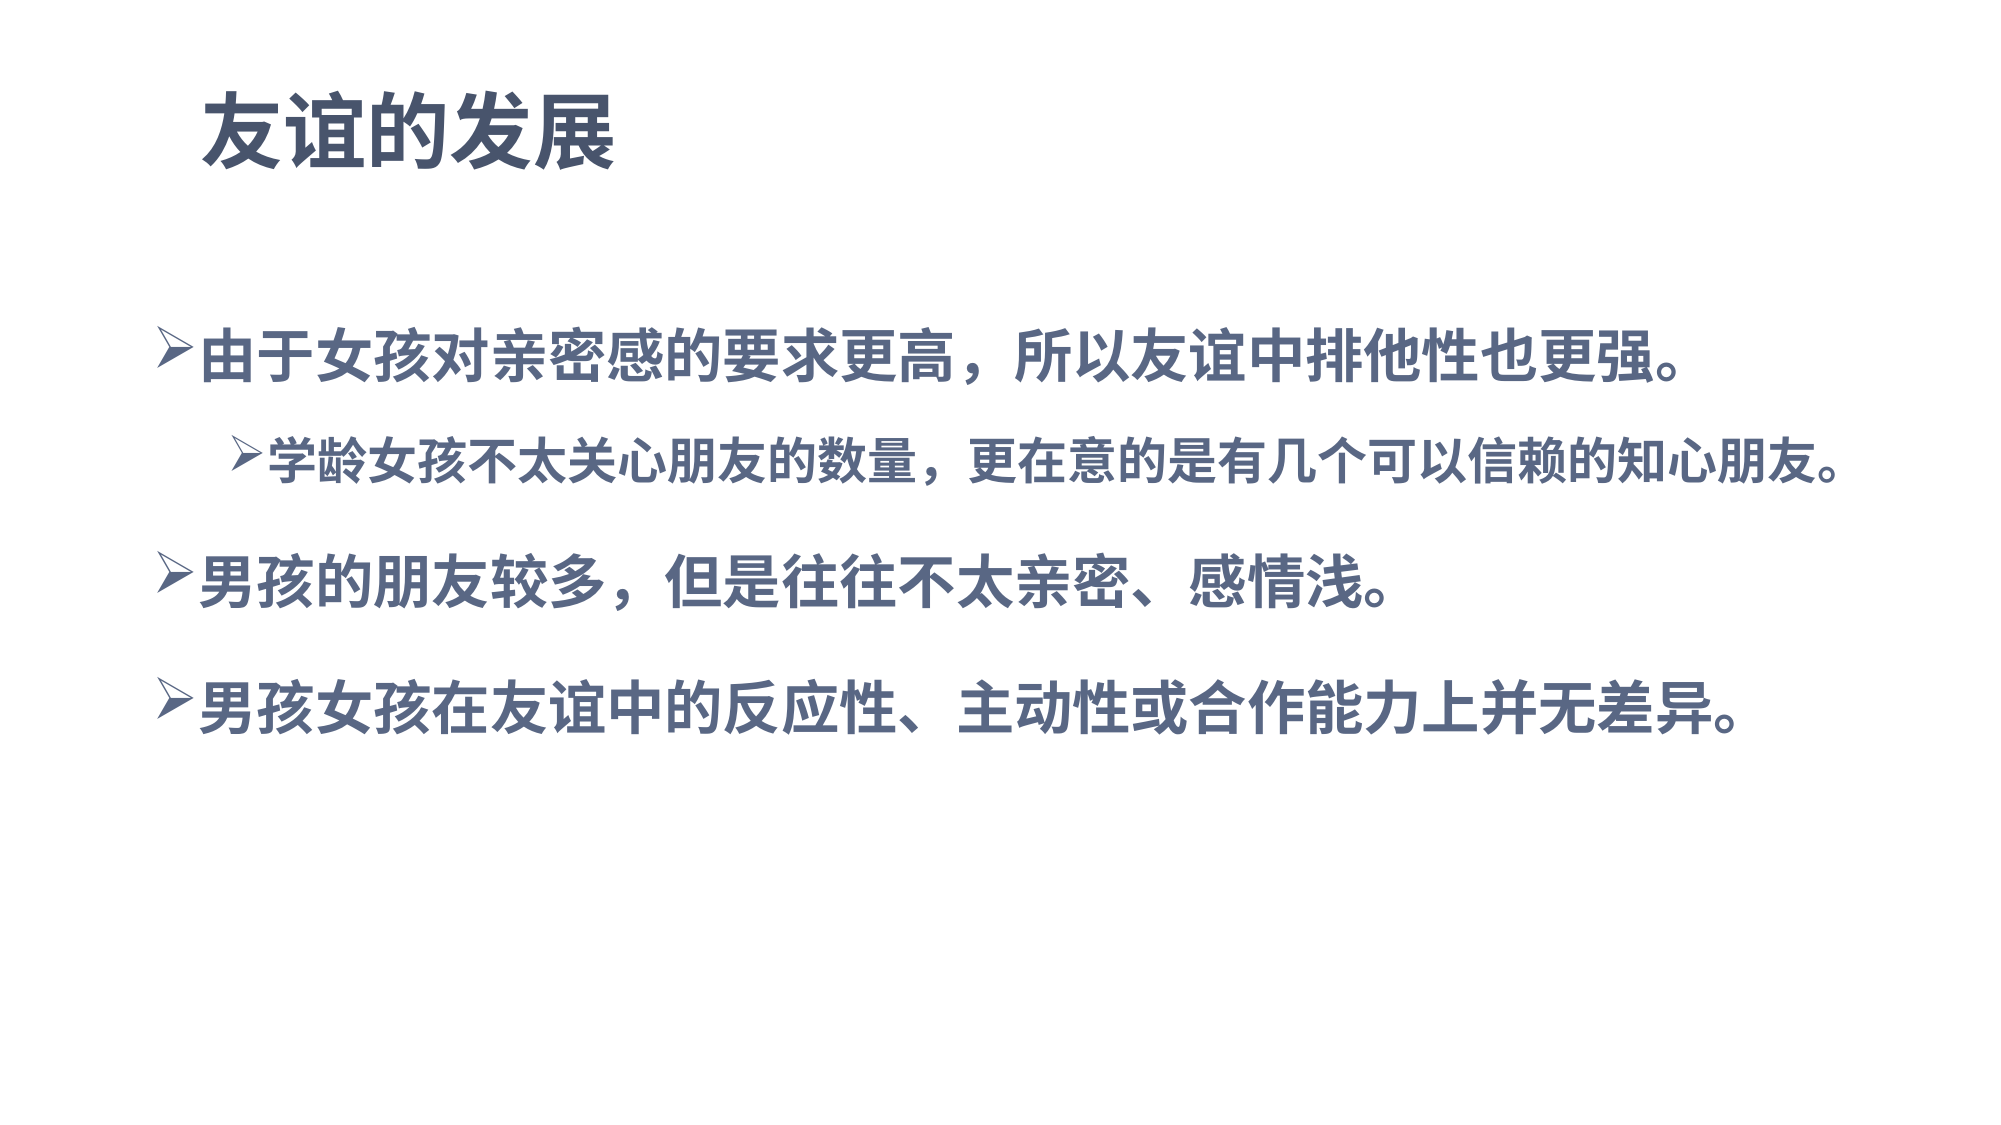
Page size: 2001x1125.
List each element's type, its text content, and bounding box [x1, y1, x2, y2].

text_box 由于女孩对亲密感的要求更高，所以友谊中排他性也更强。 学龄女孩不太关心朋友的数量，更在意的是有几个可以信赖的知心朋友。 男孩的朋友较多，但是往往不太亲密、感情浅。 男孩女孩在友谊中的反应性、主动性或合作能力上并无差异。 [137, 276, 1863, 991]
text_box 友谊的发展 [185, 26, 1848, 245]
